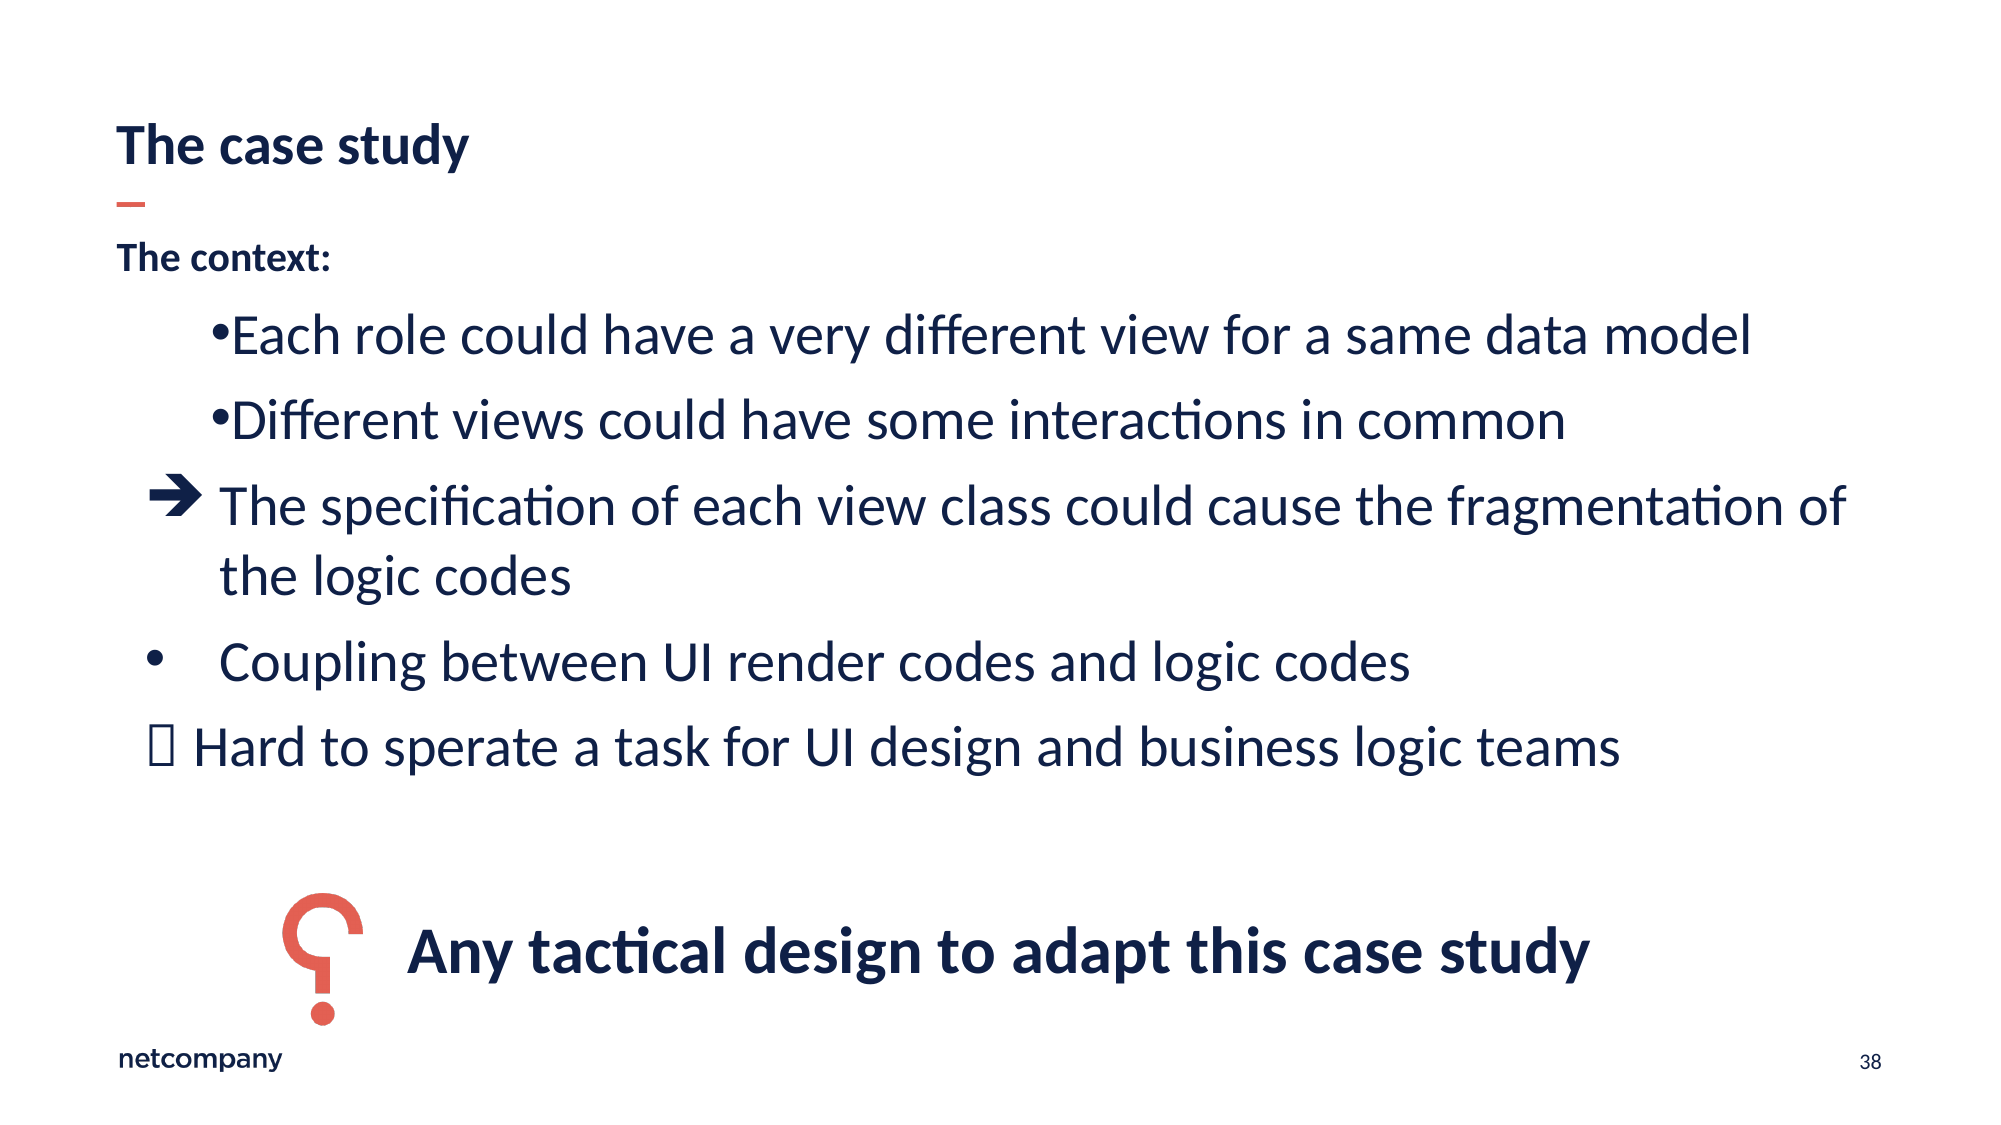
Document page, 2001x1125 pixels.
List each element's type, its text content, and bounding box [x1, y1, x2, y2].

list The context: Each role could have a very different view for a same data model Different views could have some interactions in common The specification of each view class could cause the fragmentation of the logic codes Coupling between UI render codes and logic codes  Hard to sperate a task for UI design and business logic teams [116, 230, 1883, 1012]
picture [237, 873, 408, 1045]
picture [118, 1049, 284, 1072]
text_box Any tactical design to adapt this case study [408, 906, 1696, 1012]
title The case study [116, 104, 1882, 177]
picture [116, 202, 145, 207]
